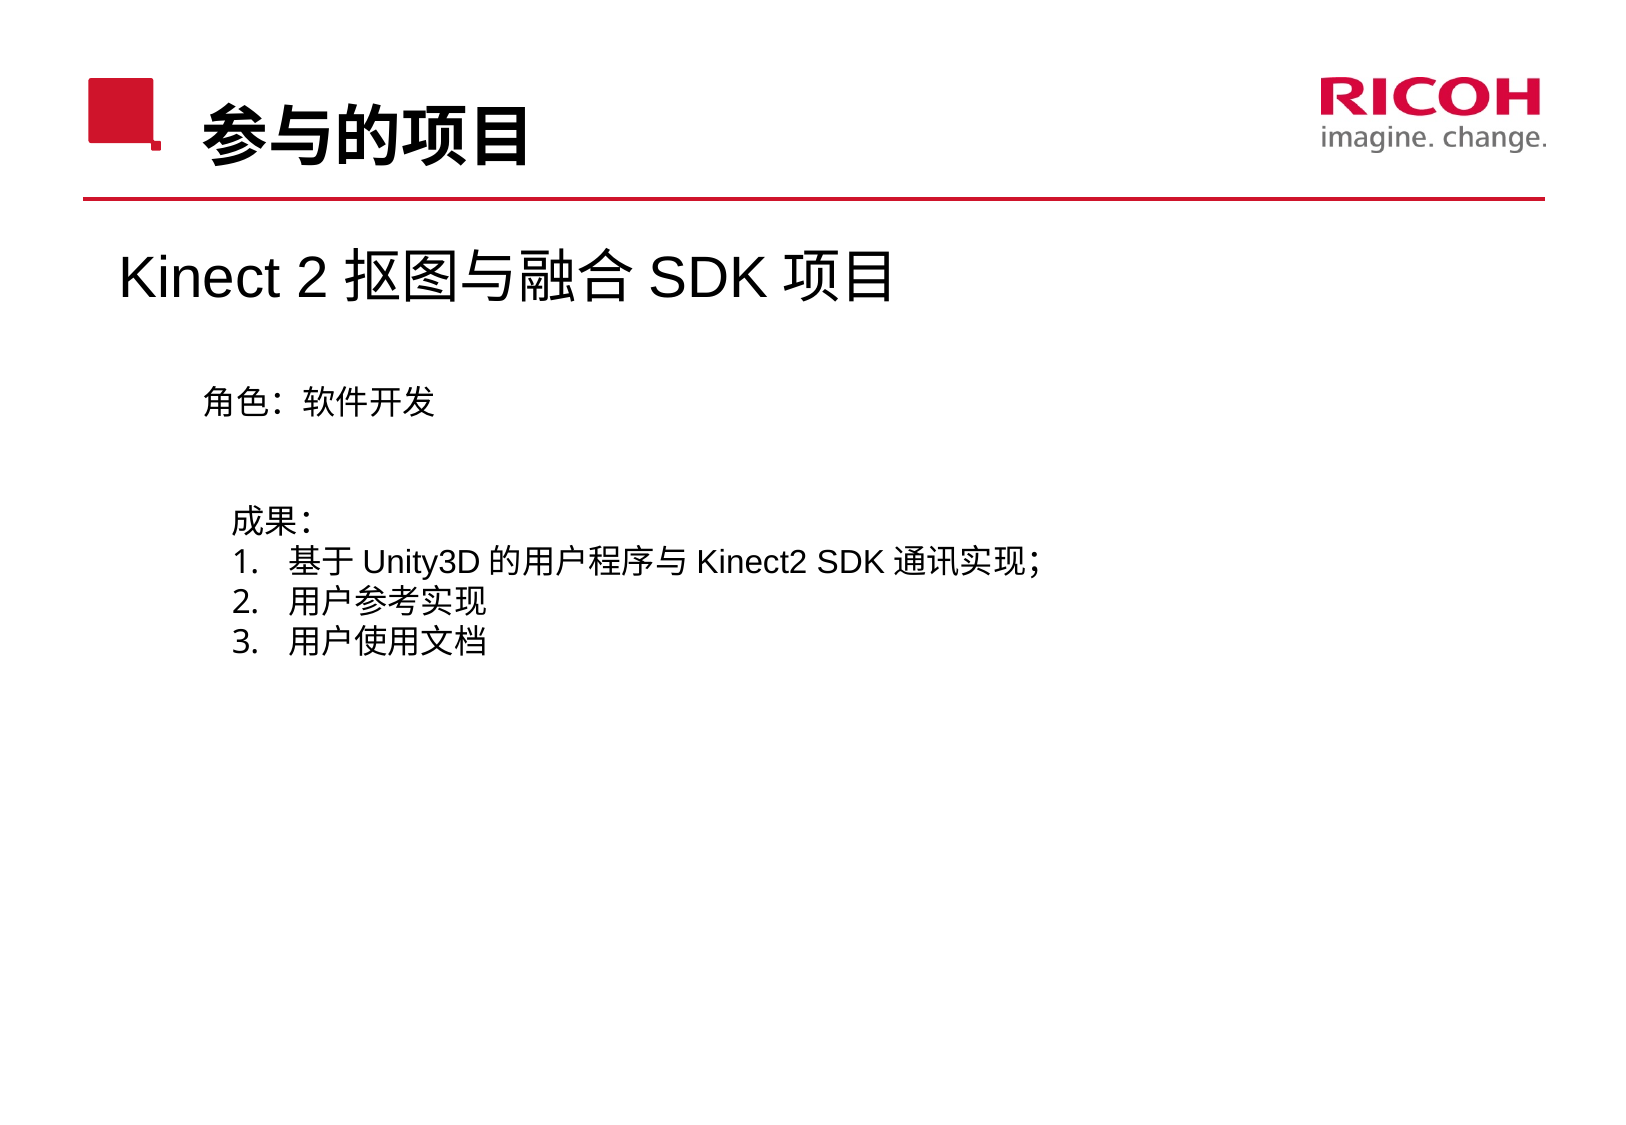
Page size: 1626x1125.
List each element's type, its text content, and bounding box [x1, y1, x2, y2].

text_box Kinect 2抠图与融合SDK项目 [103, 231, 1026, 317]
title 参与的项目 [186, 86, 1195, 192]
picture [1321, 77, 1546, 153]
text_box 成果： 基于Unity3D的用户程序与Kinect2 SDK通讯实现； 用户参考实现 用户使用文档 [217, 493, 1257, 668]
text_box 角色：软件开发 [188, 373, 451, 429]
